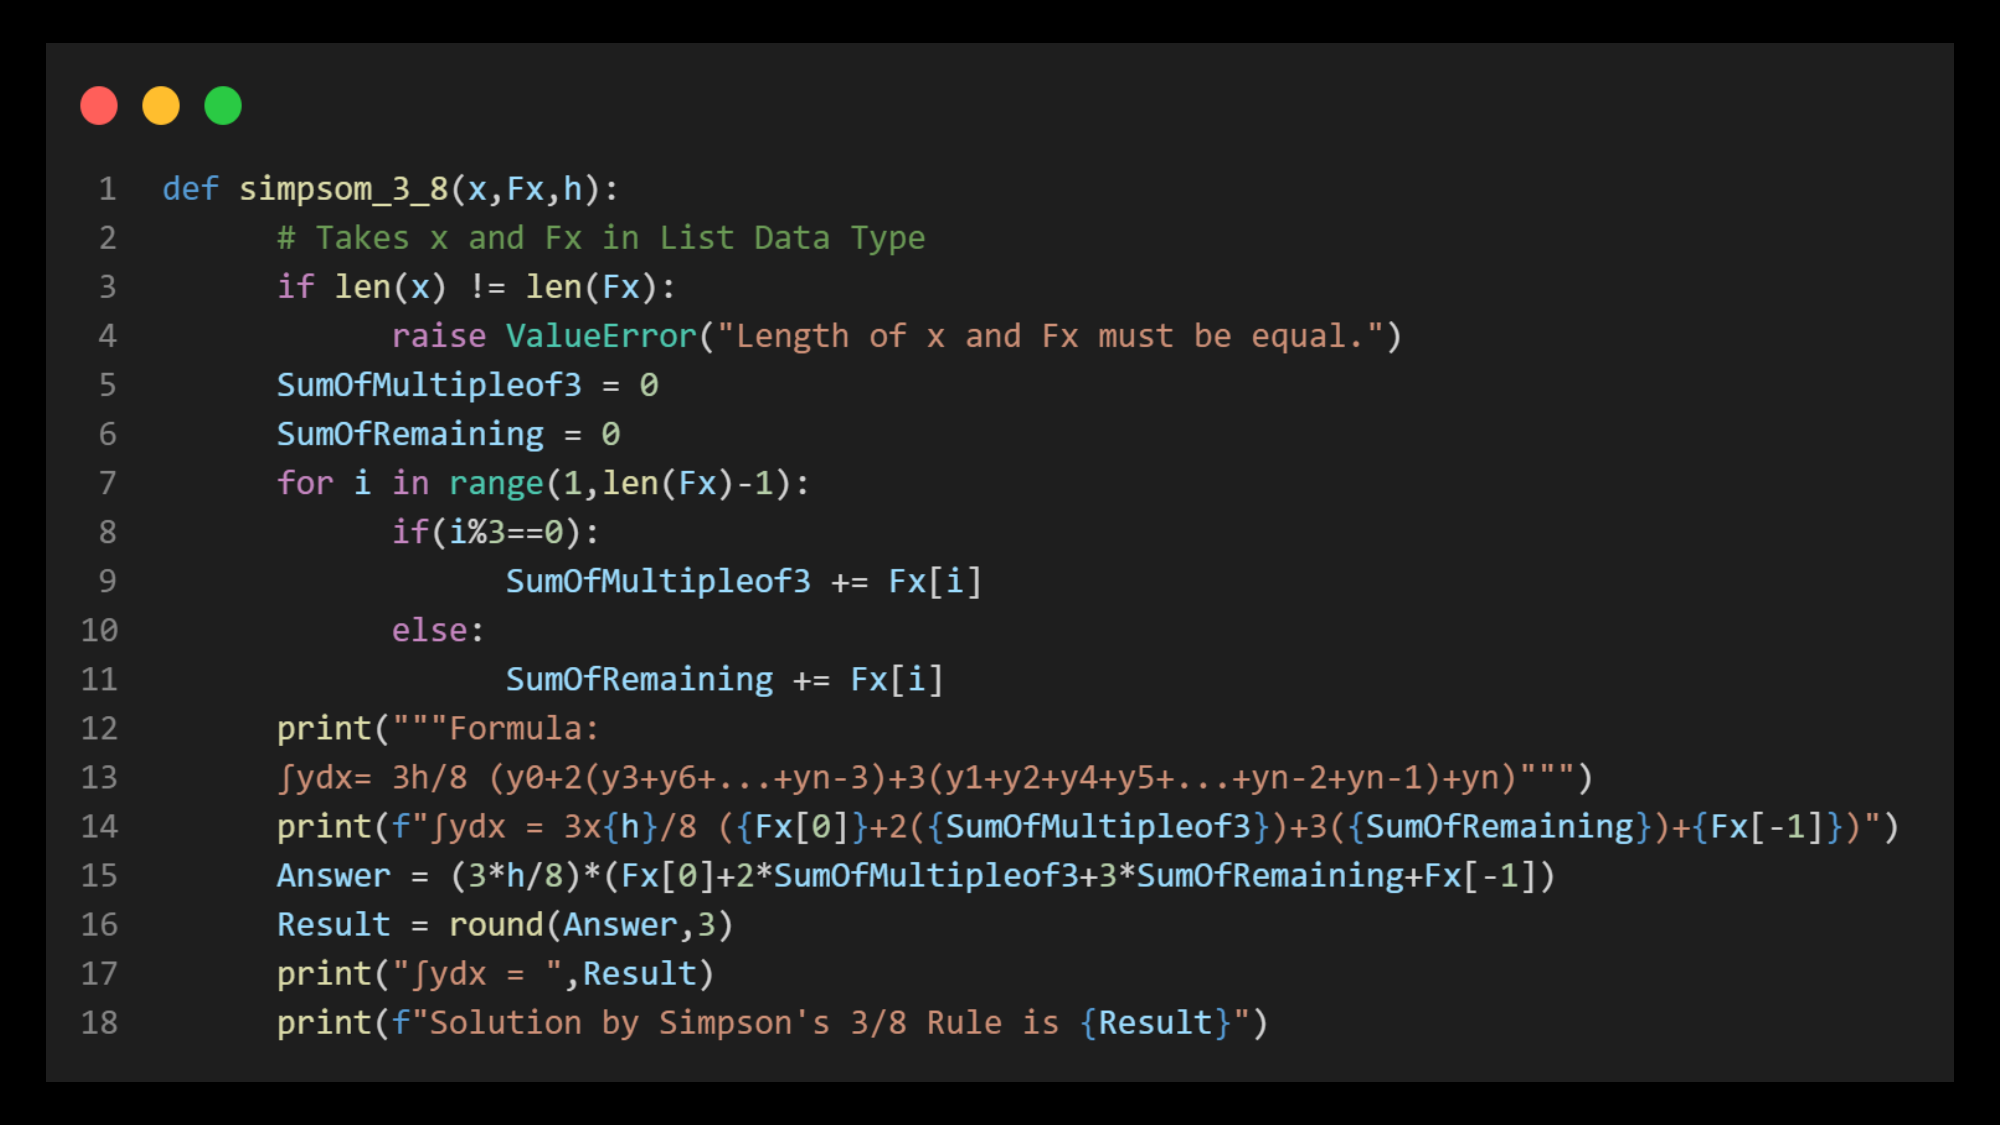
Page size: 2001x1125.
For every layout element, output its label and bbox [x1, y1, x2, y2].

list [45, 42, 1955, 1083]
